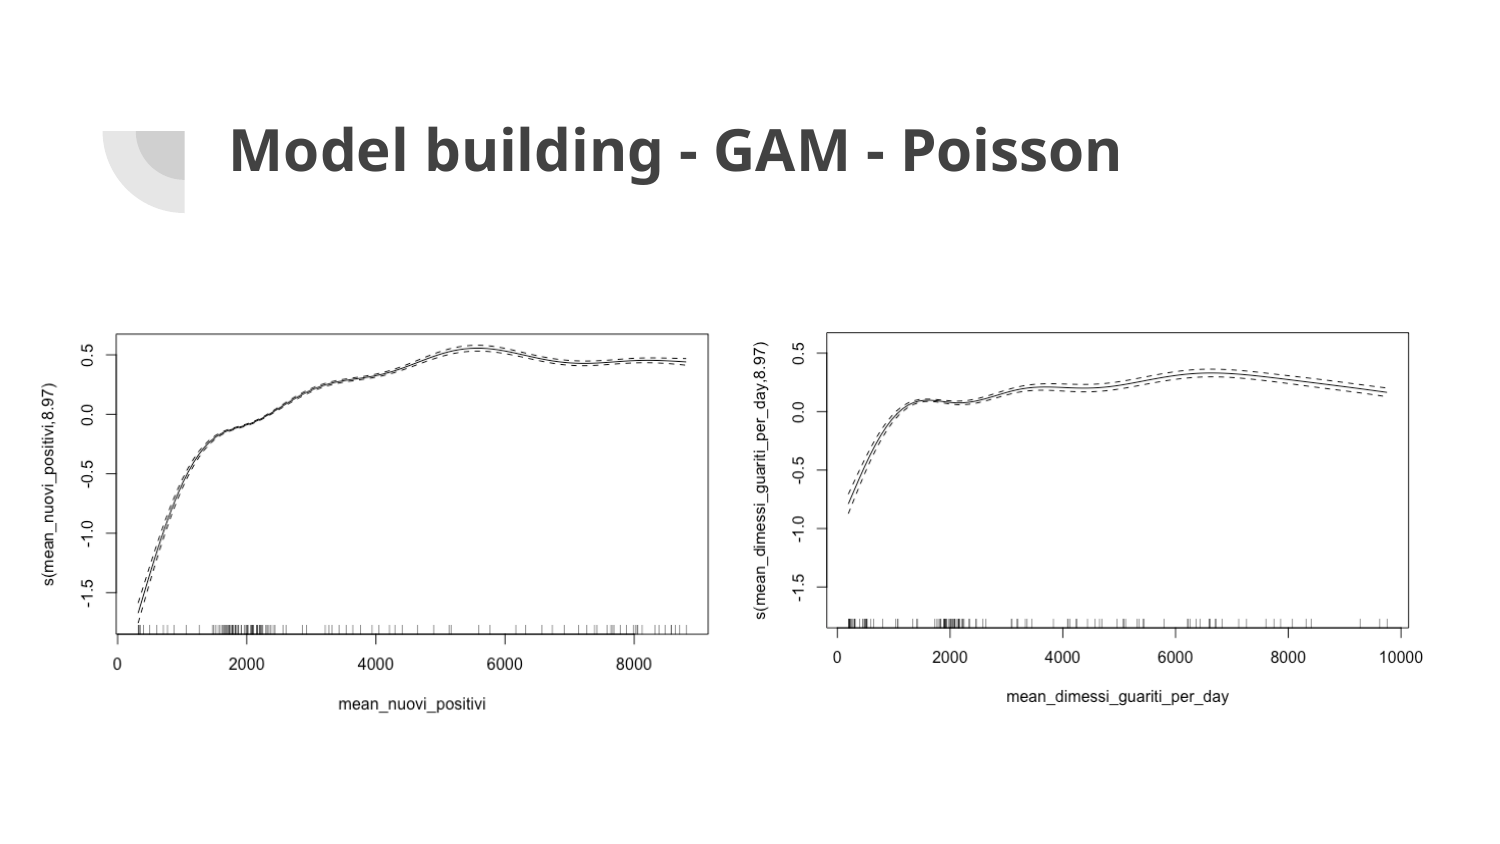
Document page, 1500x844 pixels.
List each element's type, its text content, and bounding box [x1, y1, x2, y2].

picture [35, 310, 735, 735]
picture [741, 310, 1469, 717]
title Model building - GAM - Poisson [213, 98, 1368, 218]
